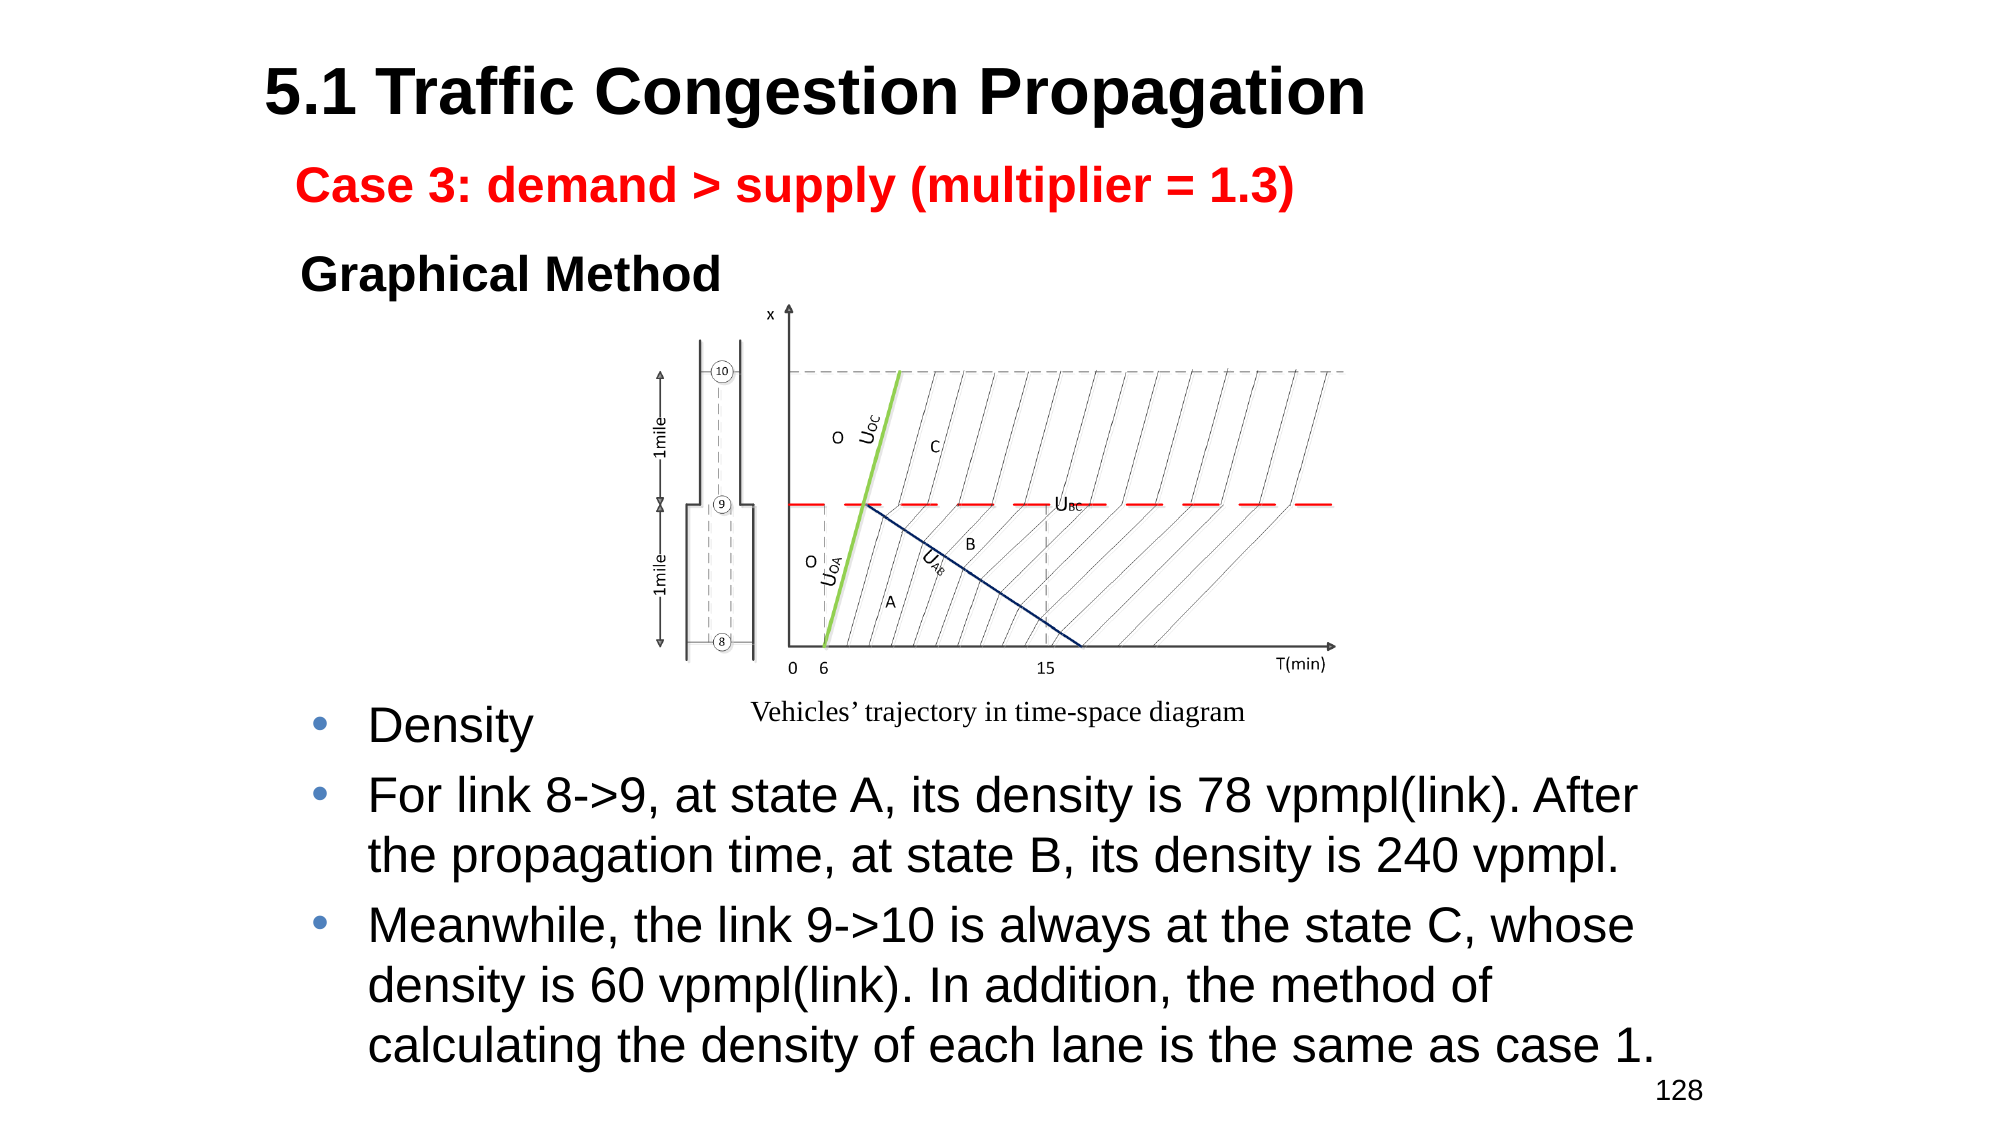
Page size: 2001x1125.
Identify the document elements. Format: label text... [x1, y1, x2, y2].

text_box Case 3: demand > supply (multiplier = 1.3) [279, 112, 1636, 252]
picture [641, 294, 1346, 685]
text_box Graphical Method [285, 210, 1709, 333]
text_box [1640, 1063, 1732, 1124]
text_box 5.1 Traffic Congestion Propagation [249, 4, 1750, 172]
list Density For link 8->9, at state A, its density is 78 vpmpl(link). After the propagation time, at state B, its density is 240 vpmpl. Meanwhile, the link 9->10 is always at the state C, whose density is 60 vpmpl(link). In addition, the method of calculating the density of each lane is the same as case 1. [296, 685, 1709, 1098]
